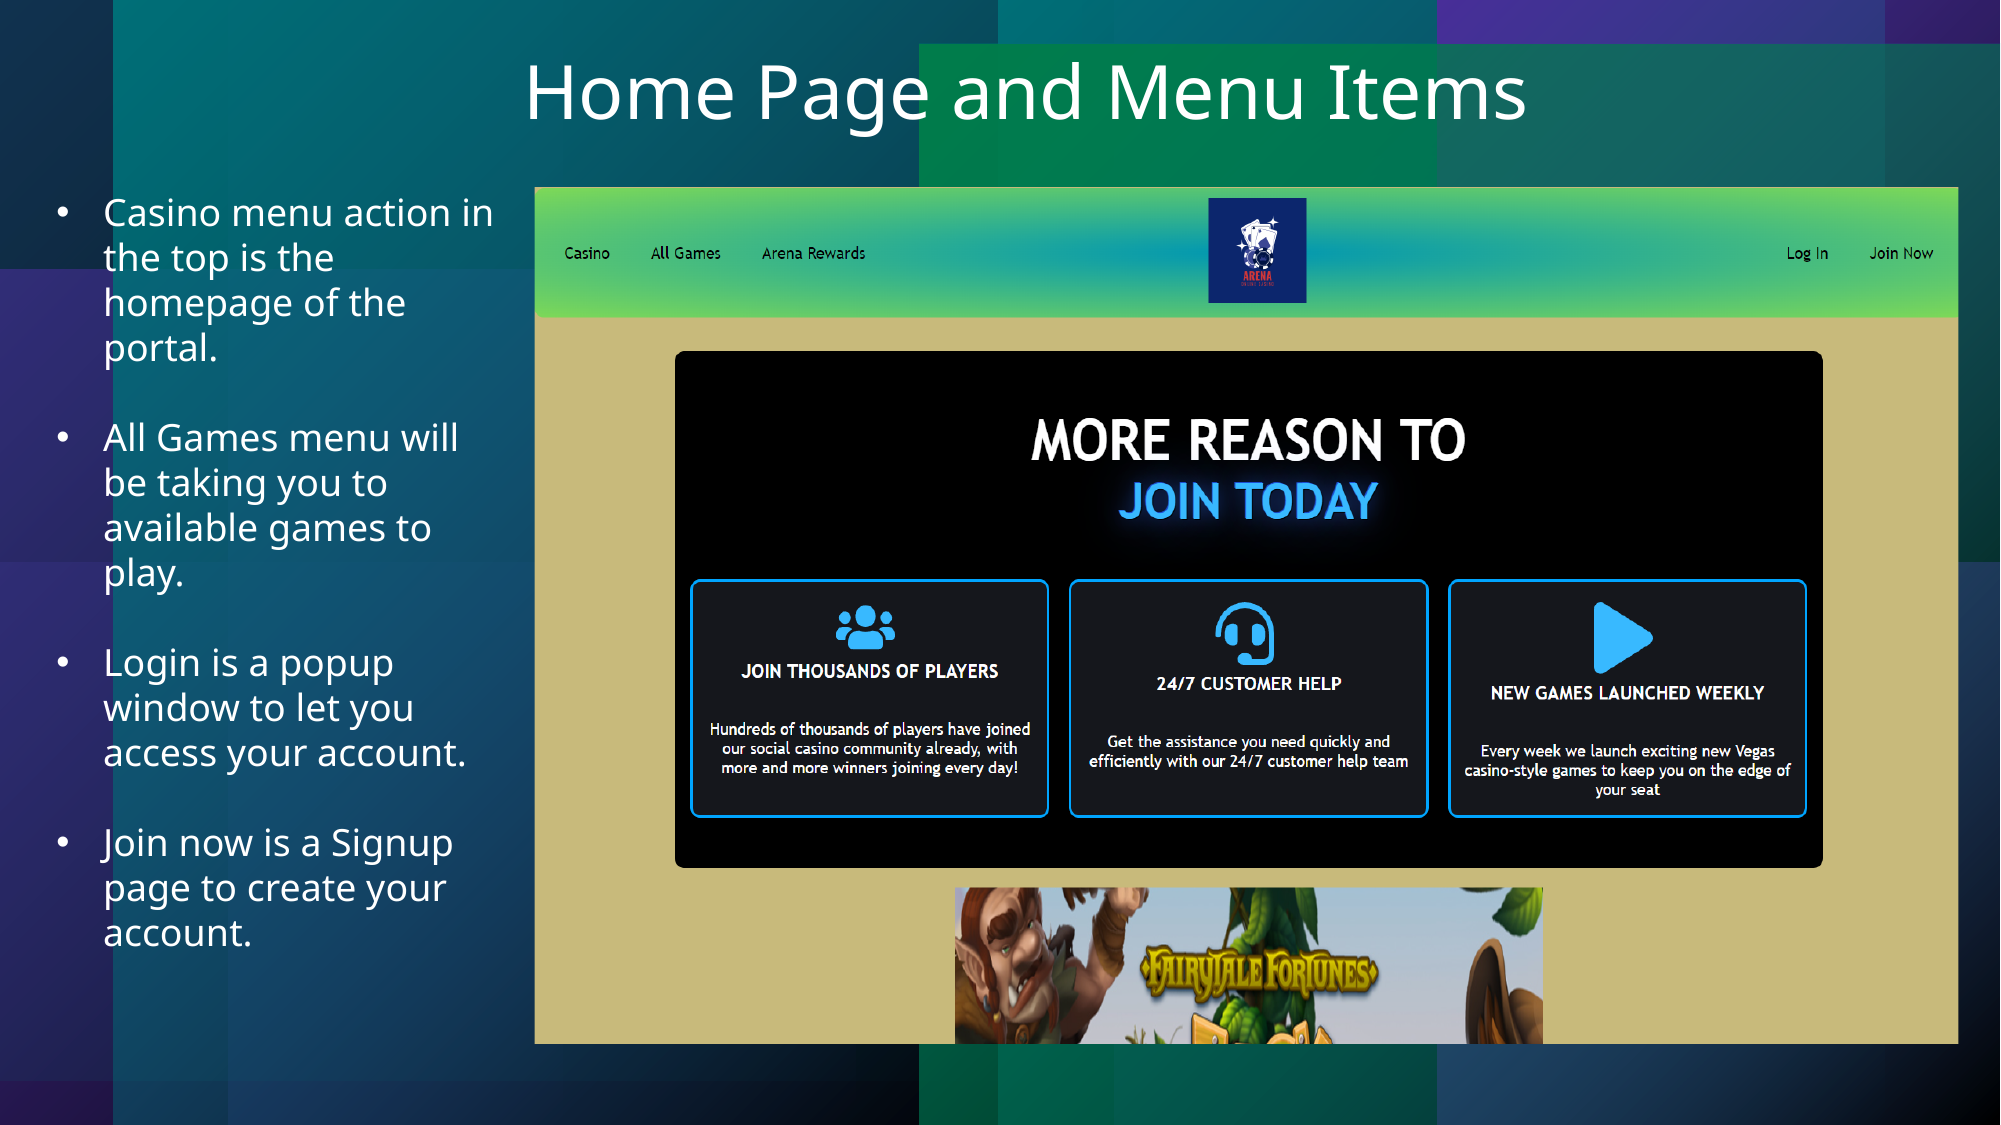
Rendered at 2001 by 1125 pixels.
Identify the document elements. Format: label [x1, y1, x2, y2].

picture [534, 187, 1959, 1044]
text_box [0, 0, 2000, 1125]
